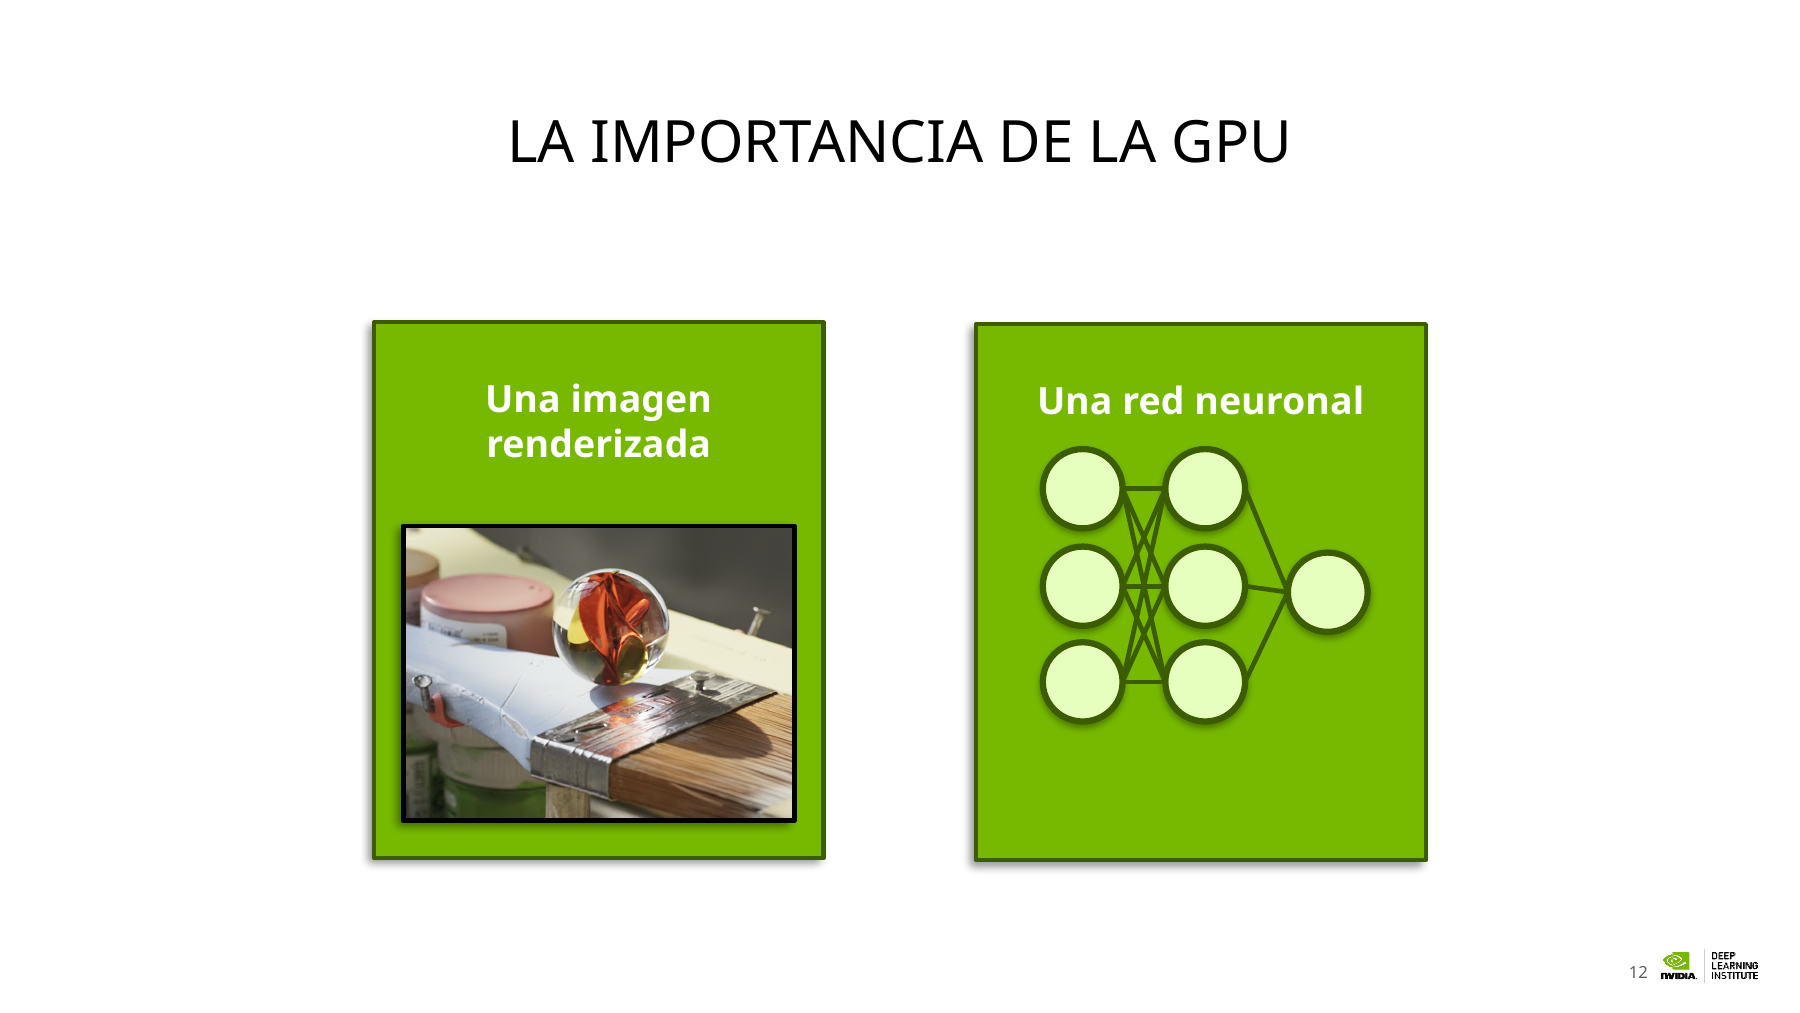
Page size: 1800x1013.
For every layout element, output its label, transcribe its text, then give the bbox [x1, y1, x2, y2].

picture [1661, 949, 1704, 983]
picture [1705, 949, 1758, 983]
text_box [373, 322, 824, 859]
title La importancia de la Gpu [81, 85, 1719, 183]
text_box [976, 323, 1427, 861]
